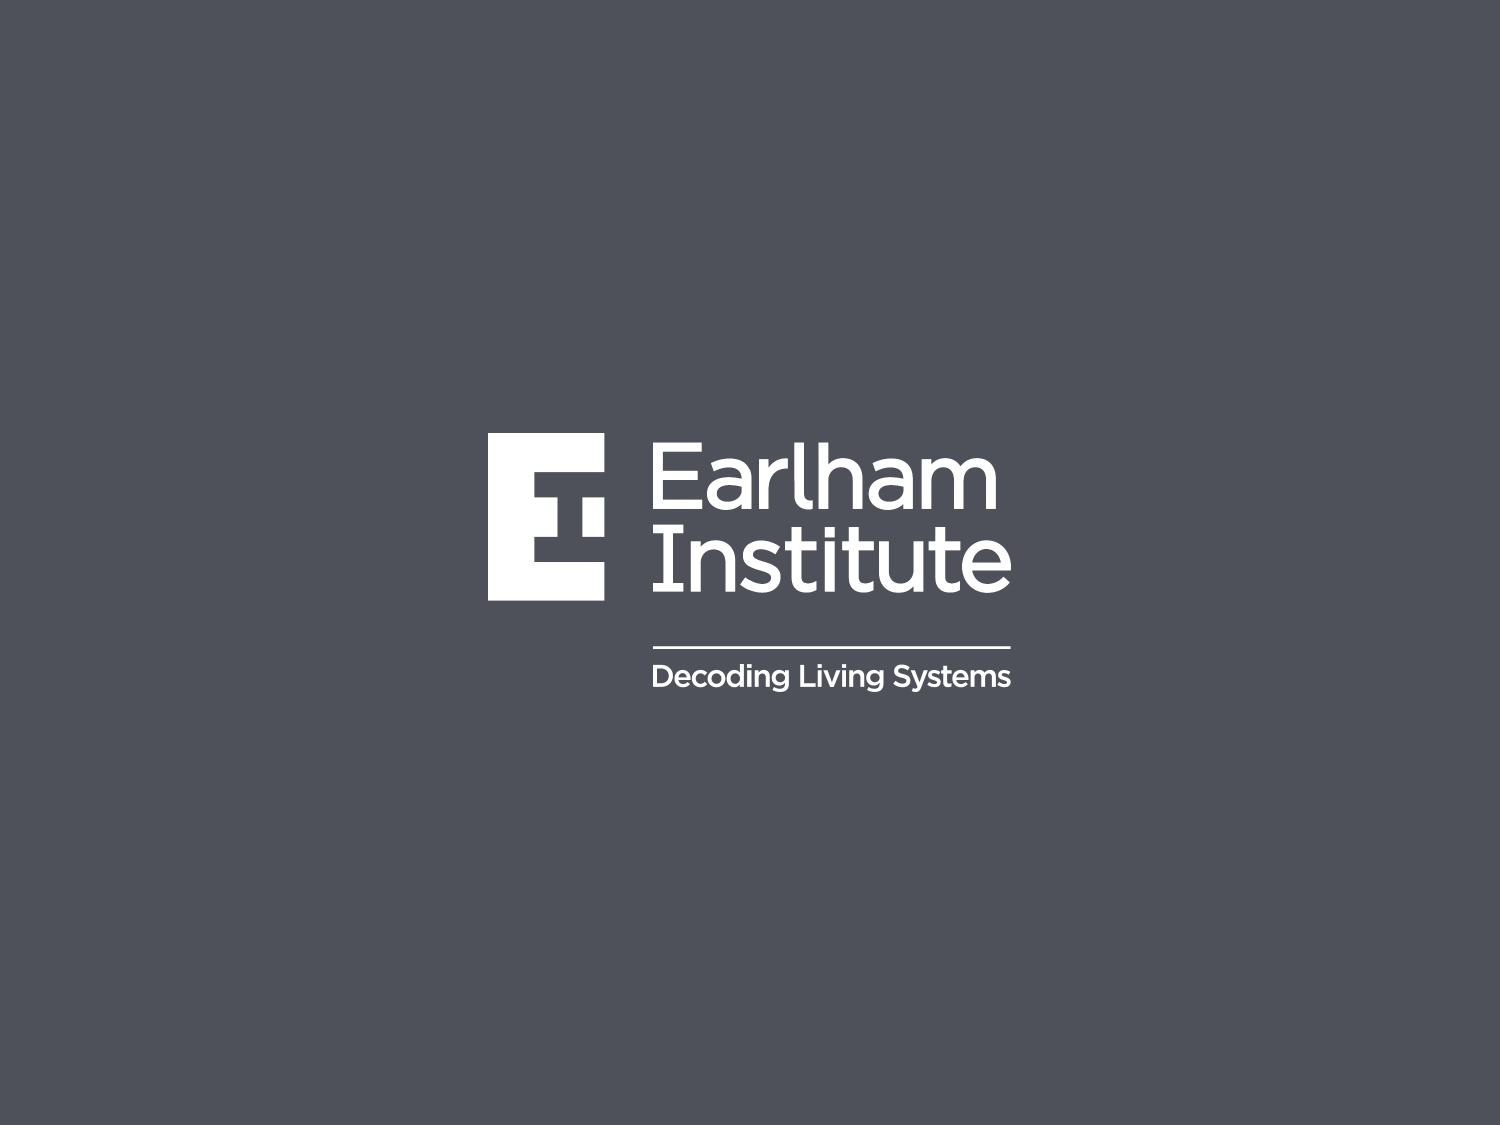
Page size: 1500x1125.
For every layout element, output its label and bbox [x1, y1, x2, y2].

picture [488, 433, 1011, 692]
